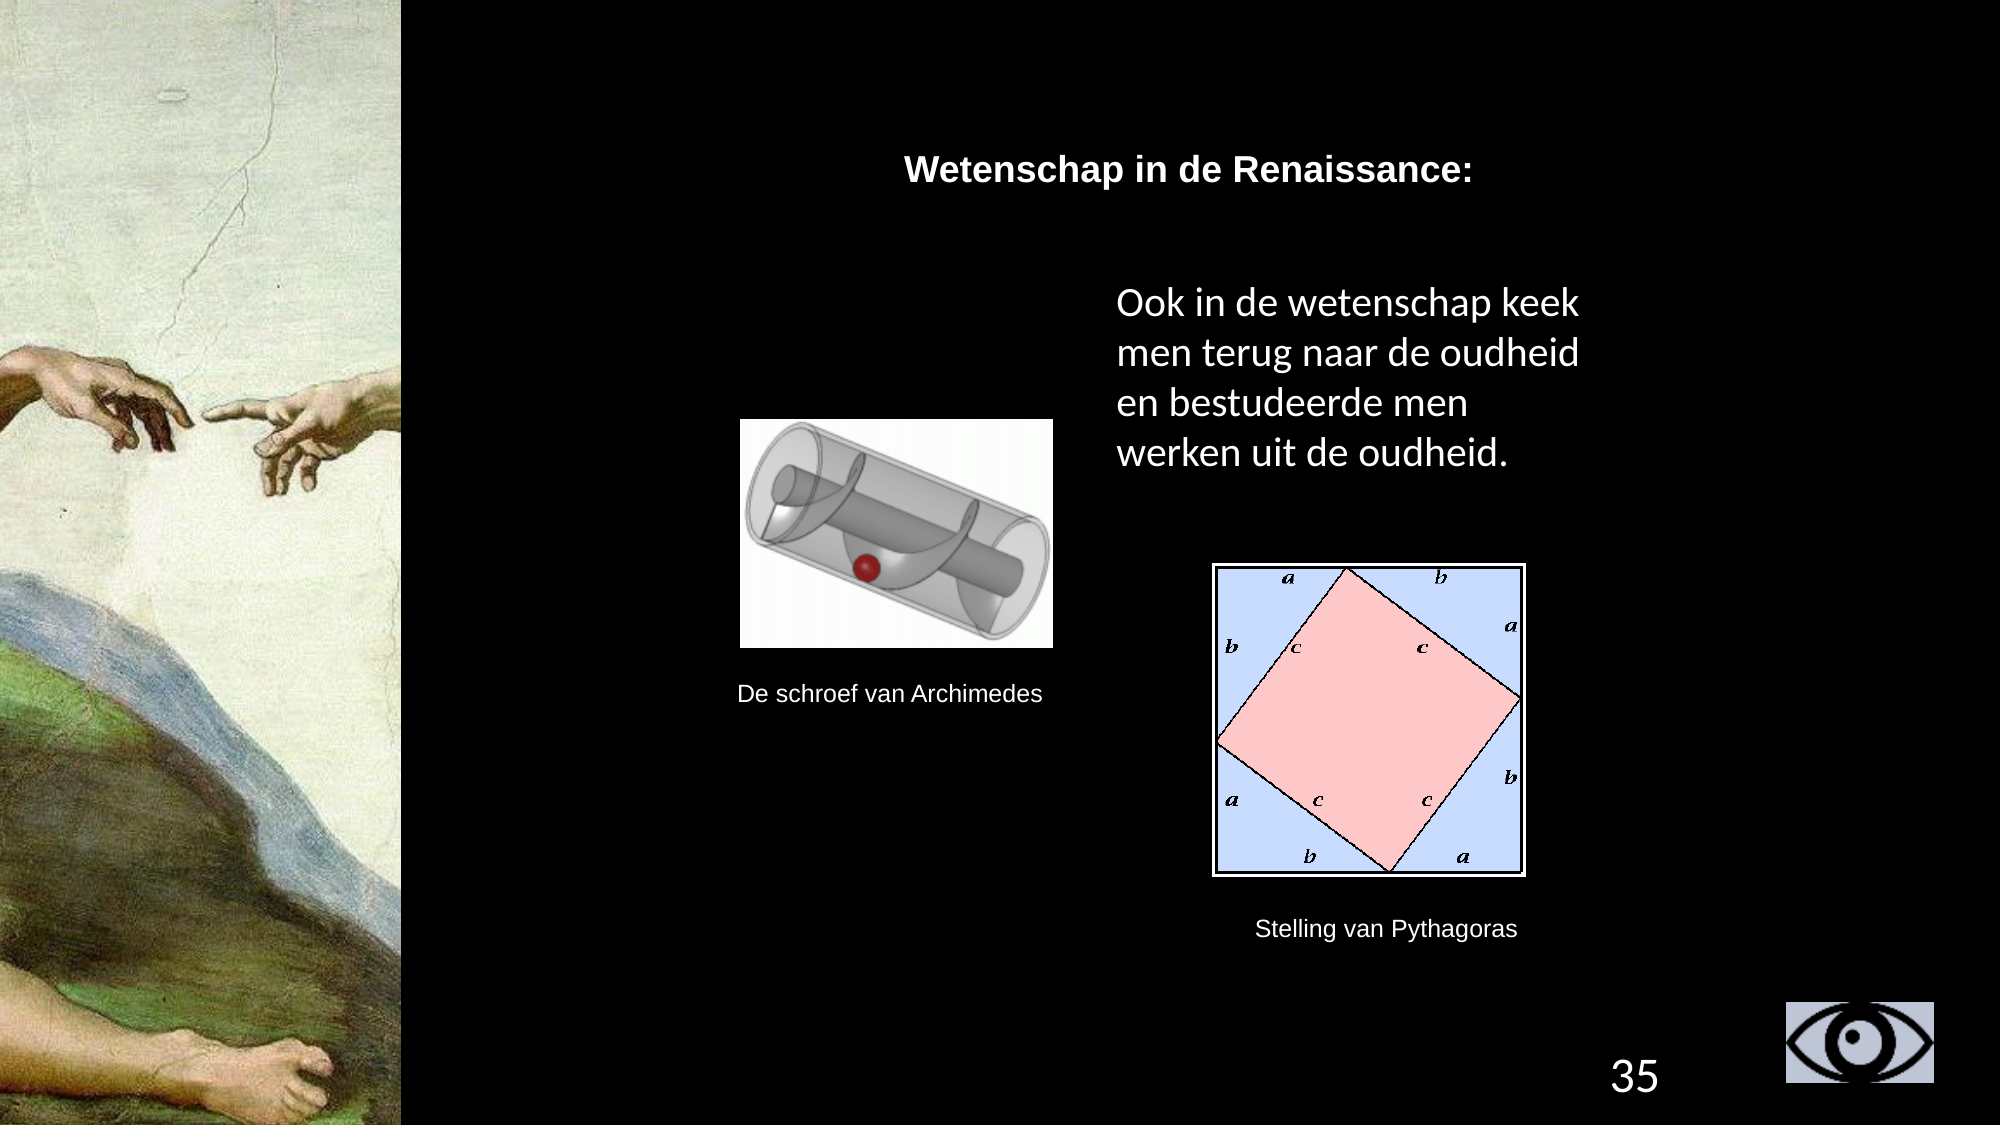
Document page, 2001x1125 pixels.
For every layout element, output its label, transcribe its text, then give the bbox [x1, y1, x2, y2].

text_box [401, 70, 1675, 258]
picture [1786, 1002, 1935, 1084]
slide_number 35 [1325, 1042, 1675, 1103]
text_box Stelling van Pythagoras [1212, 905, 1561, 950]
text_box Wetenschap in de Renaissance: [681, 137, 1698, 197]
picture [0, 0, 401, 1125]
picture [740, 419, 1053, 648]
text_box De schroef van Archimedes [722, 670, 1071, 715]
picture [1212, 563, 1526, 877]
text_box Ook in de wetenschap keek men terug naar de oudheid en bestudeerde men werken uit de oudheid. [1101, 267, 1603, 552]
